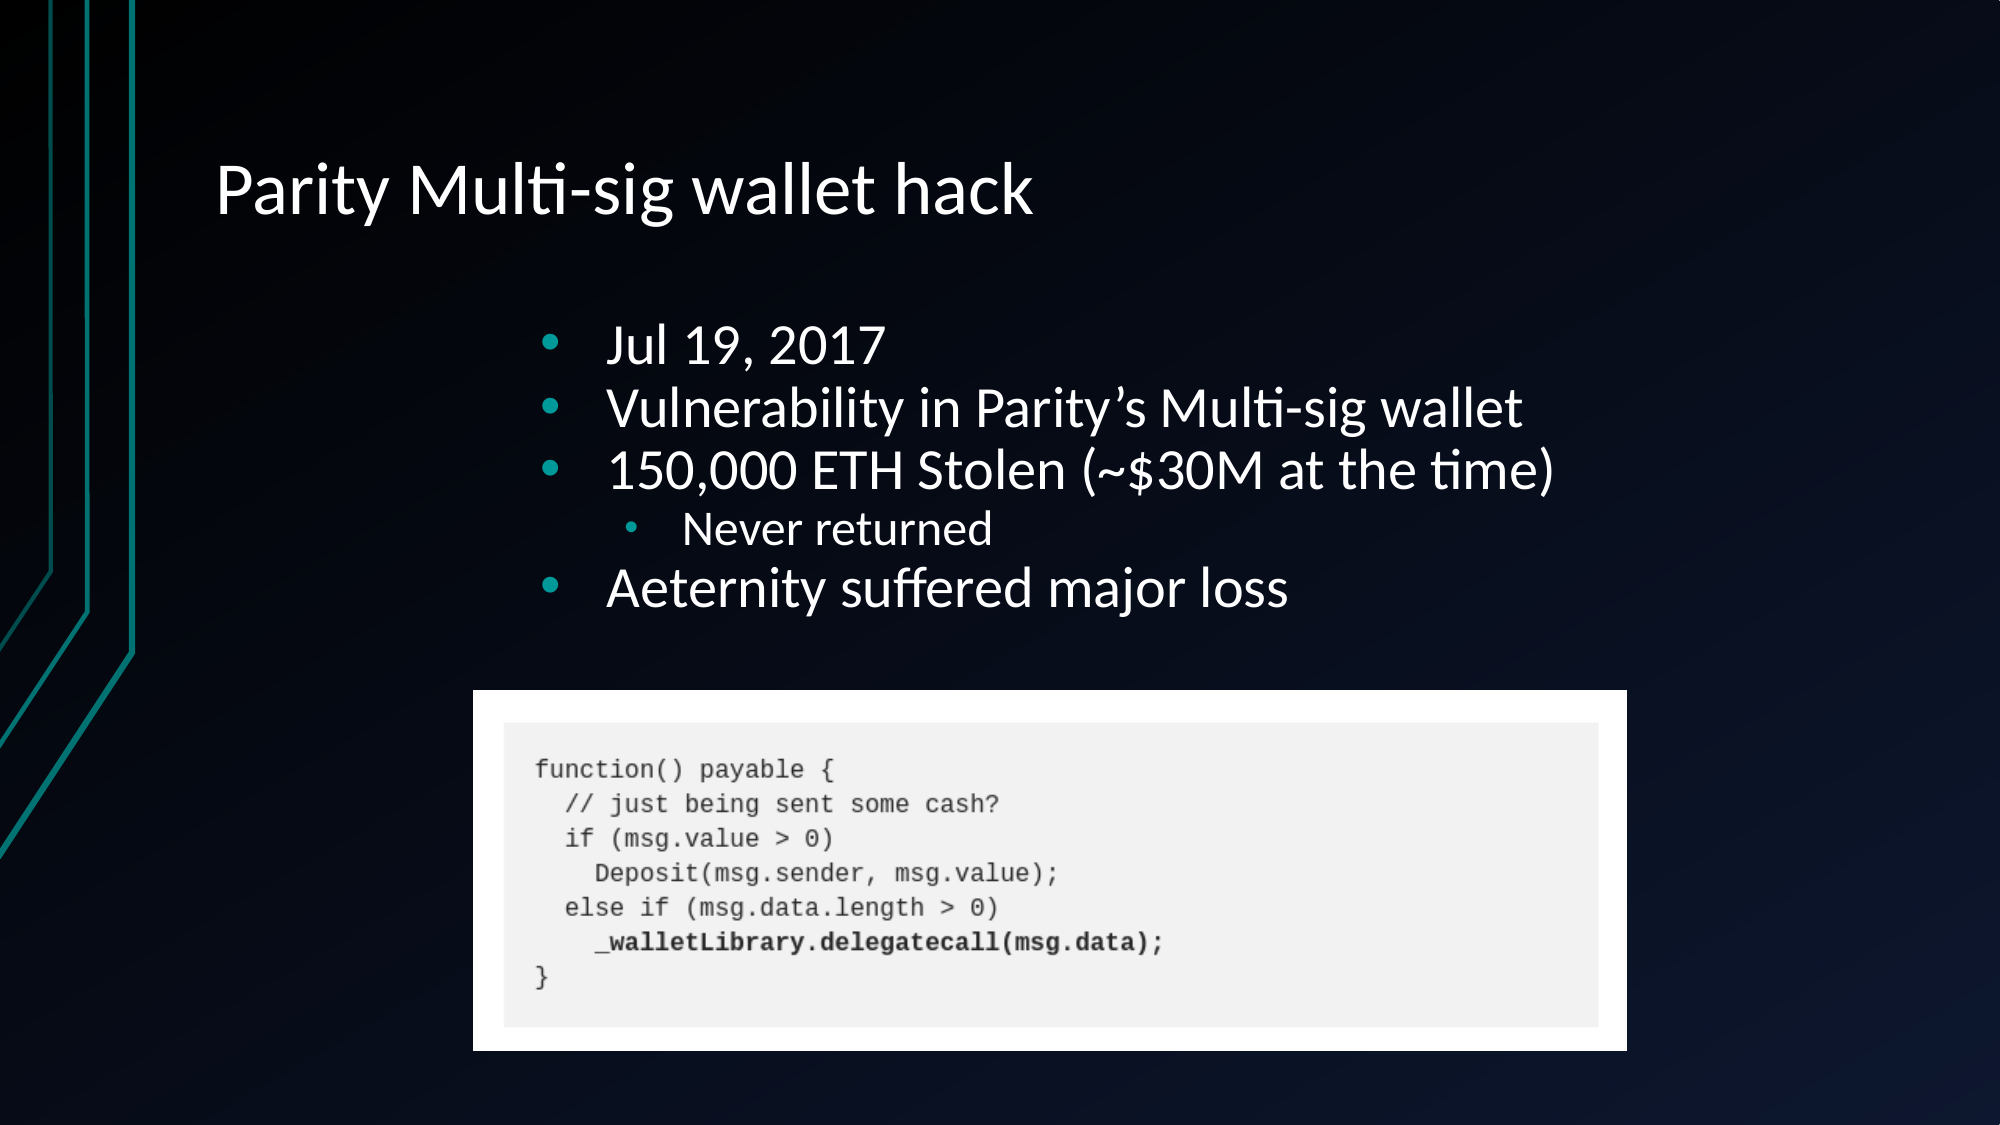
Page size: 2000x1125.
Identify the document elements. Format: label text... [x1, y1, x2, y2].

picture [472, 690, 1627, 1051]
title Parity Multi-sig wallet hack [199, 45, 1900, 246]
list Jul 19, 2017 Vulnerability in Parity’s Multi-sig wallet 150,000 ETH Stolen (~$30M at the time) Never returned Aeternity suffered major loss [516, 298, 1583, 677]
